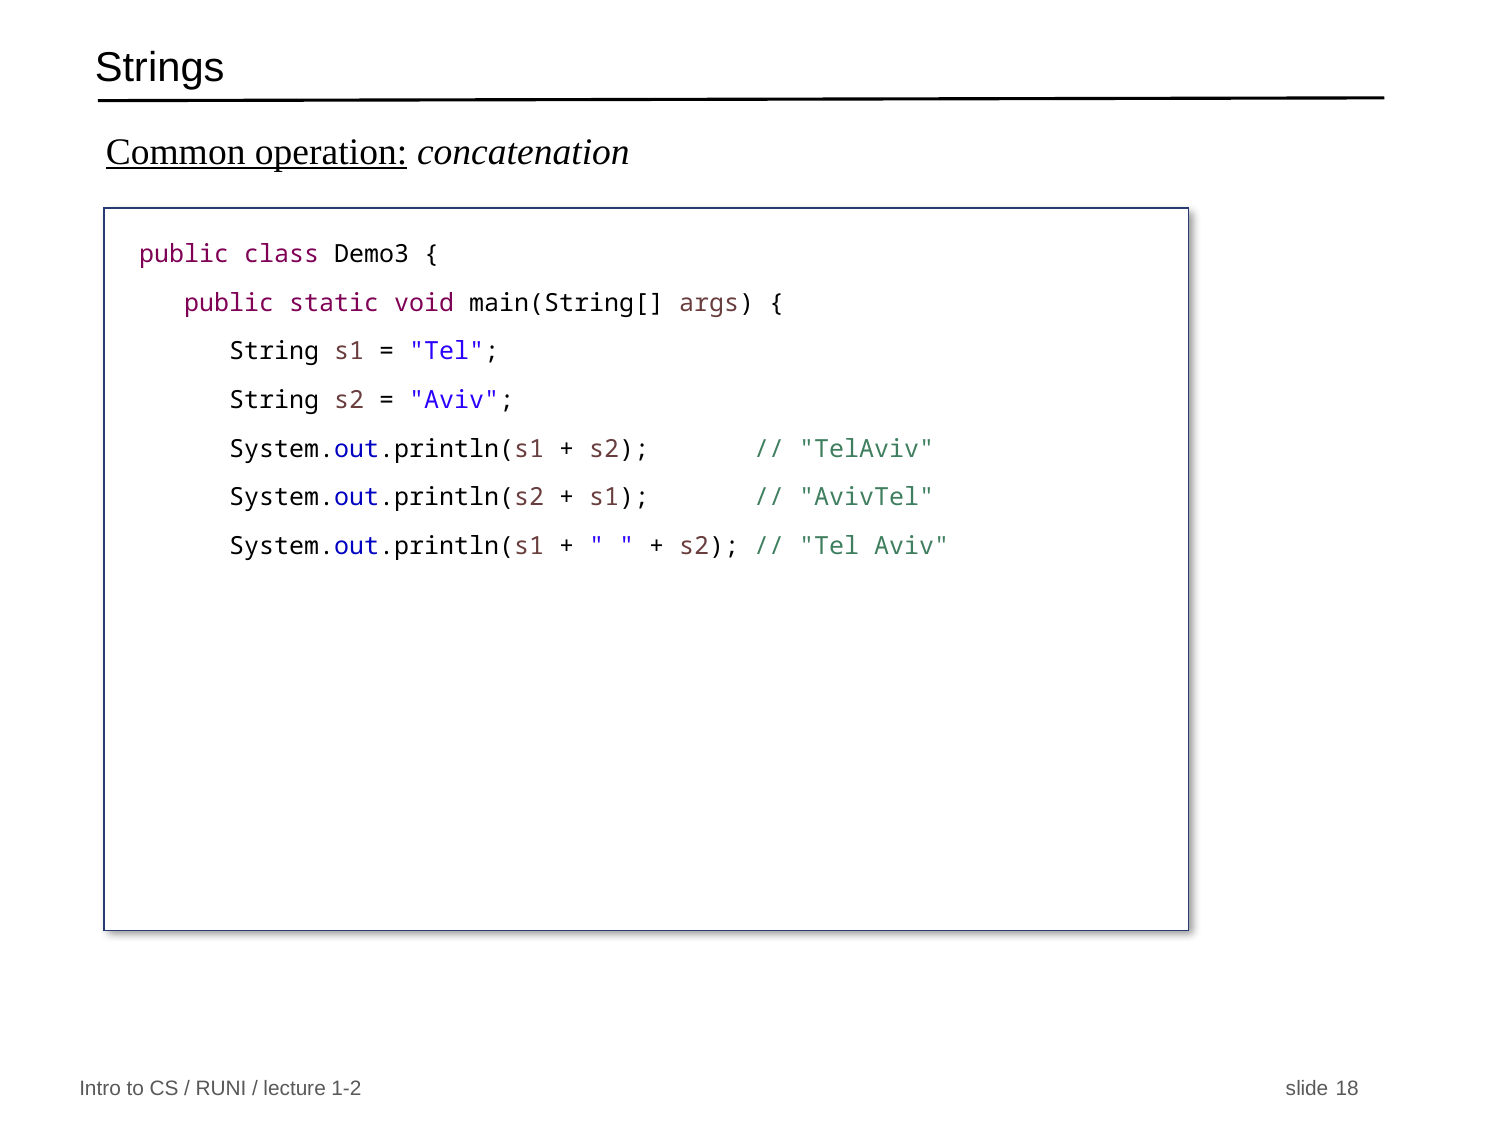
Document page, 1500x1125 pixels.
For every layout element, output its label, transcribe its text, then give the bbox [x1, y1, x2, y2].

text_box Common operation: concatenation [91, 119, 1114, 180]
text_box public class Demo3 { public static void main(String[] args) { String s1 = "Tel"; String s2 = "Aviv"; System.out.println(s1 + s2); // "TelAviv" System.out.println(s2 + s1); // "AvivTel" System.out.println(s1 + " " + s2); // "Tel Aviv" [103, 208, 1189, 931]
title Strings [79, 33, 1371, 109]
